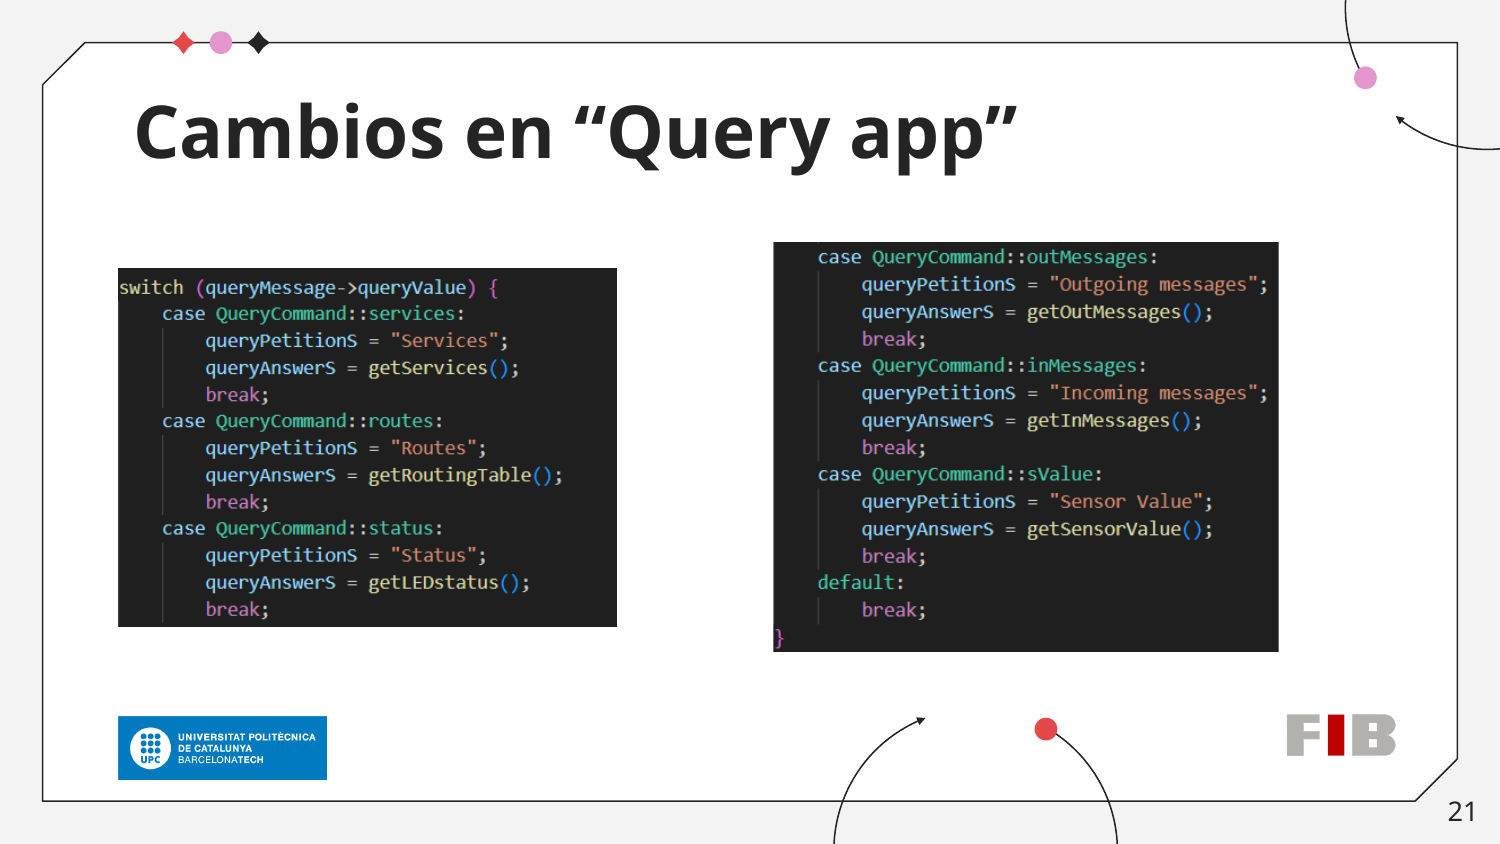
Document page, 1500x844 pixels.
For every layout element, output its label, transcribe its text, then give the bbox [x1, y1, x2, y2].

picture [1278, 689, 1404, 780]
picture [117, 716, 327, 780]
picture [117, 267, 618, 627]
slide_number ‹#› [1403, 779, 1494, 844]
picture [773, 242, 1279, 653]
title Cambios en “Query app” [118, 70, 1383, 165]
